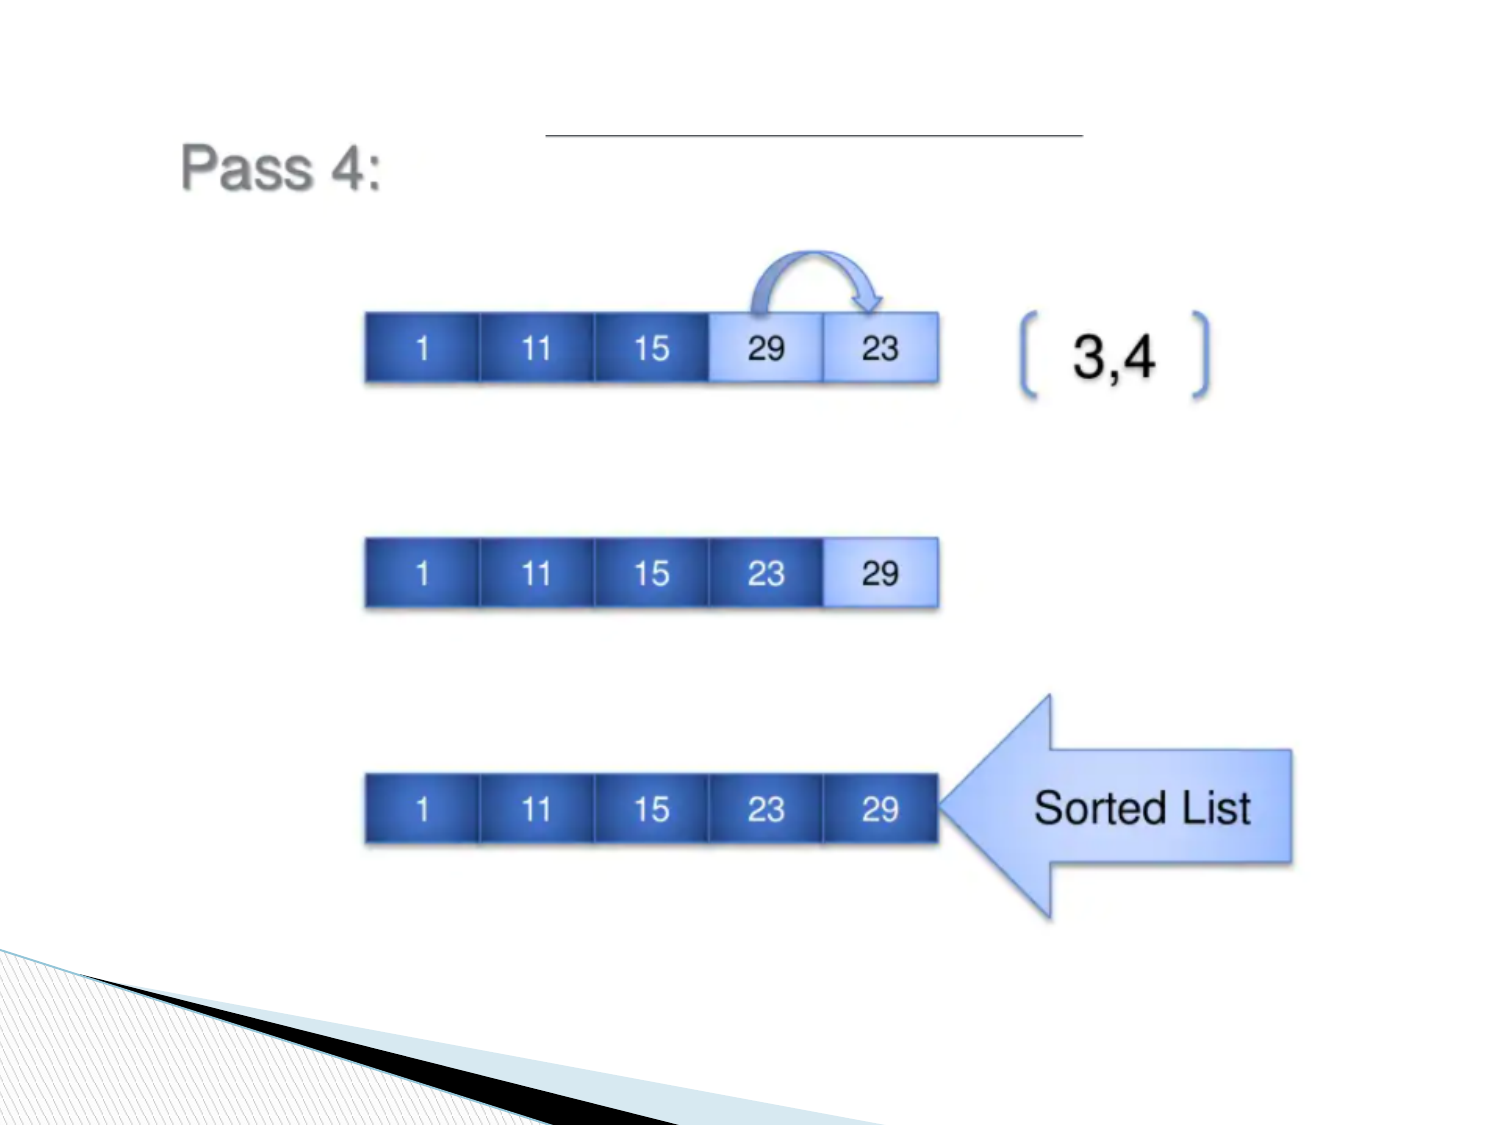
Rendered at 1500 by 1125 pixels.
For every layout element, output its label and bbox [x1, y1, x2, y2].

picture [172, 135, 1328, 990]
